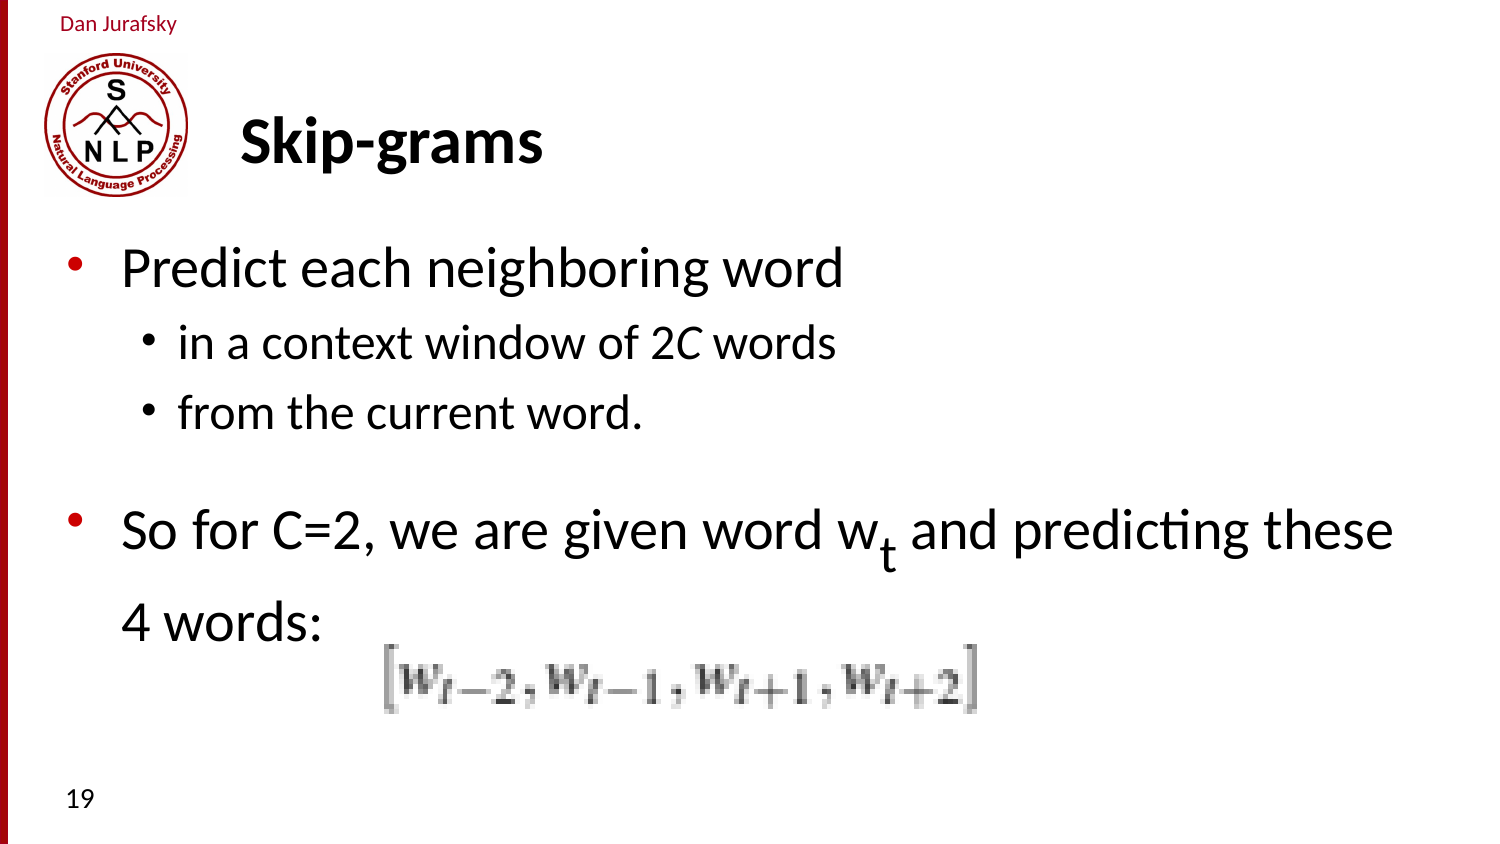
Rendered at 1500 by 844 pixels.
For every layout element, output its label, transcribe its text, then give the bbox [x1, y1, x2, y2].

picture [374, 634, 997, 726]
picture [44, 53, 188, 197]
title Skip-grams [225, 62, 1450, 185]
list Predict each neighboring word in a context window of 2C words from the current word. So for C=2, we are given word wt and predicting these 4 words: [50, 221, 1450, 769]
slide_number 19 [49, 771, 376, 829]
